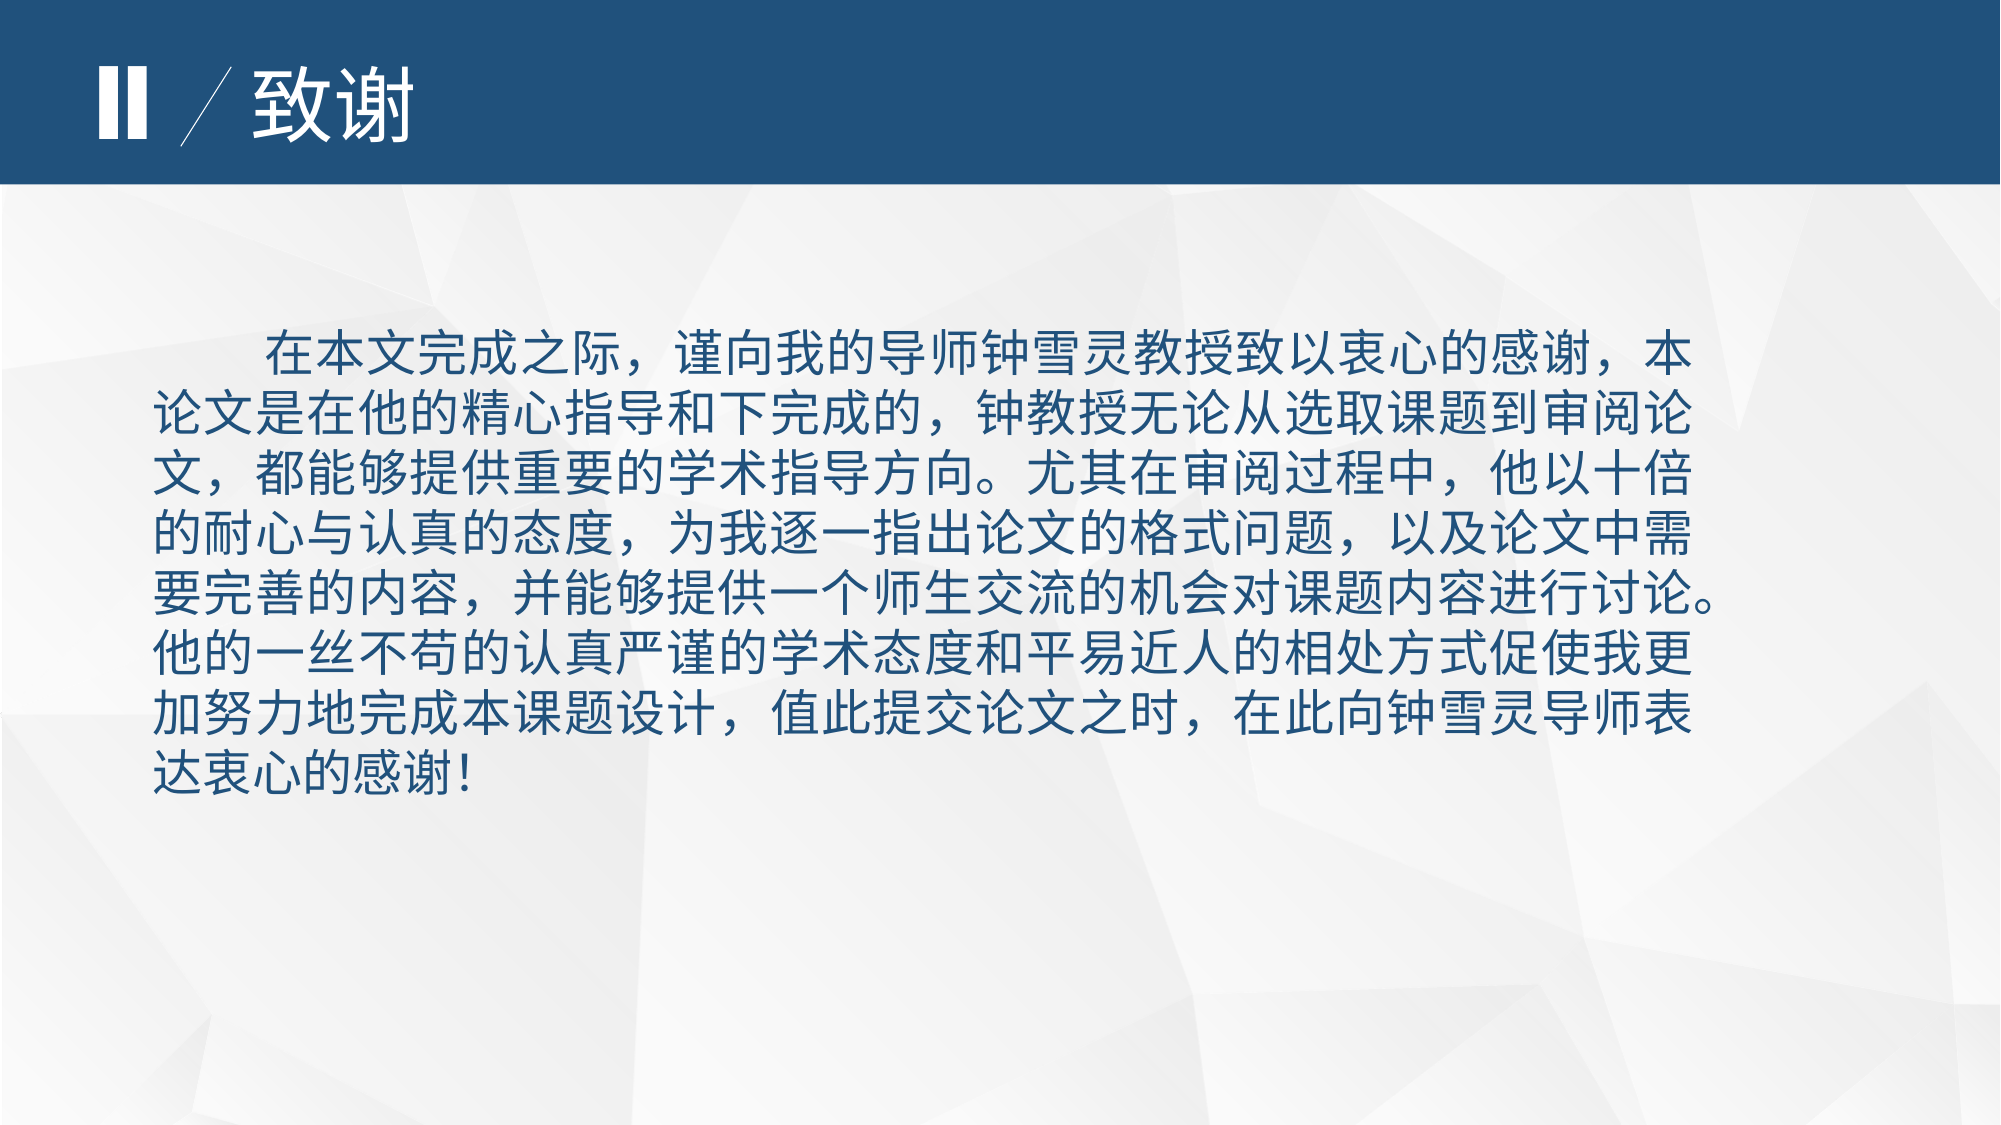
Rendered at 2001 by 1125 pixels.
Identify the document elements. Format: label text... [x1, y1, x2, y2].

list 致谢 [235, 57, 989, 139]
text_box 在本文完成之际，谨向我的导师钟雪灵教授致以衷心的感谢，本论文是在他的精心指导和下完成的，钟教授无论从选取课题到审阅论文，都能够提供重要的学术指导方向。尤其在审阅过程中，他以十倍的耐心与认真的态度，为我逐一指出论文的格式问题，以及论文中需要完善的内容，并能够提供一个师生交流的机会对课题内容进行讨论。他的一丝不苟的认真严谨的学术态度和平易近人的相处方式促使我更加努力地完成本课题设计，值此提交论文之时，在此向钟雪灵导师表达衷心的感谢！ [137, 314, 1709, 810]
picture [0, 0, 2001, 1125]
list Ⅱ [75, 45, 218, 212]
